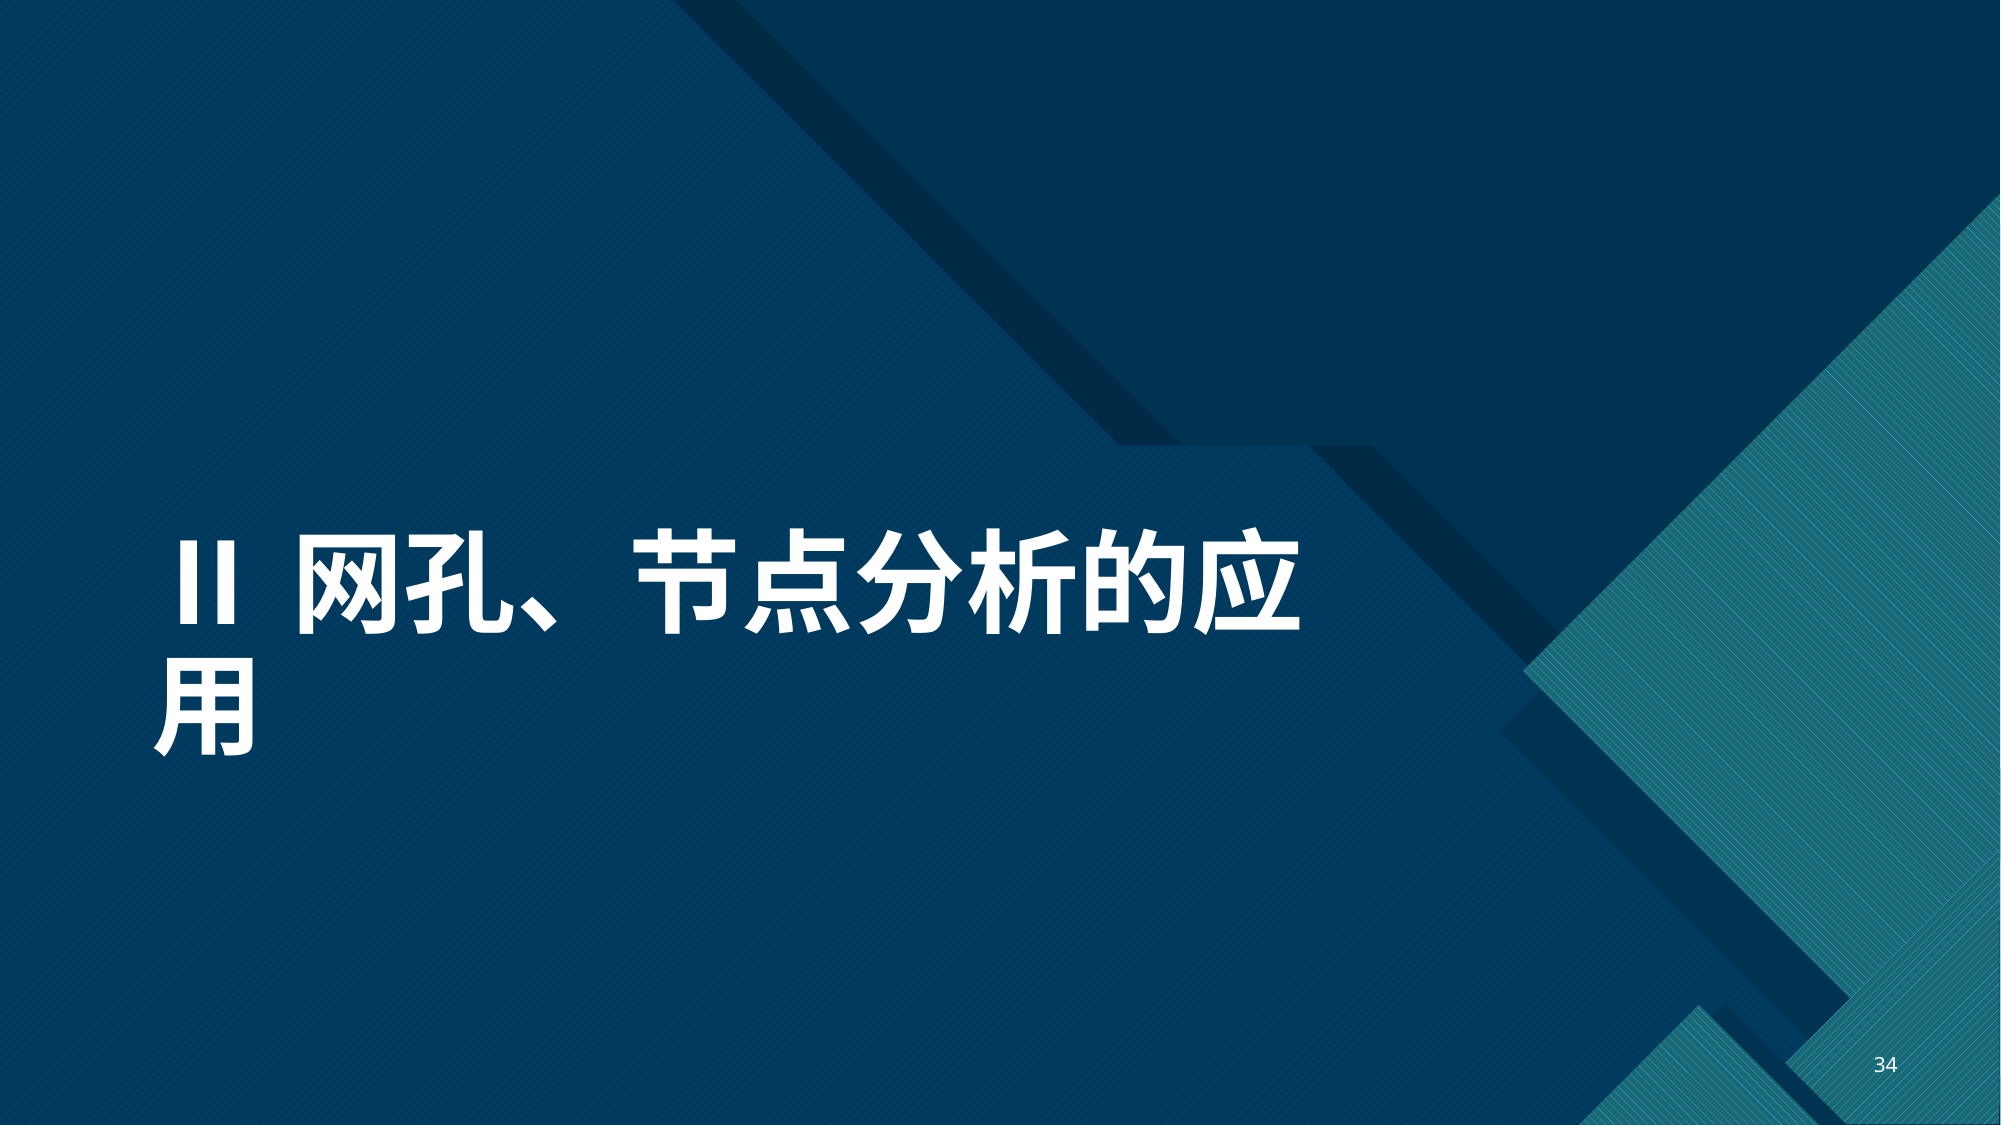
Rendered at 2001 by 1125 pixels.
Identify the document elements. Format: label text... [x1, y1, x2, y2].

title Theorem 3 置换定理 [1523, 522, 2001, 1064]
slide_number 34 [1845, 1035, 1913, 1096]
title Ⅱ网孔、节点分析的应用 [136, 637, 1413, 779]
